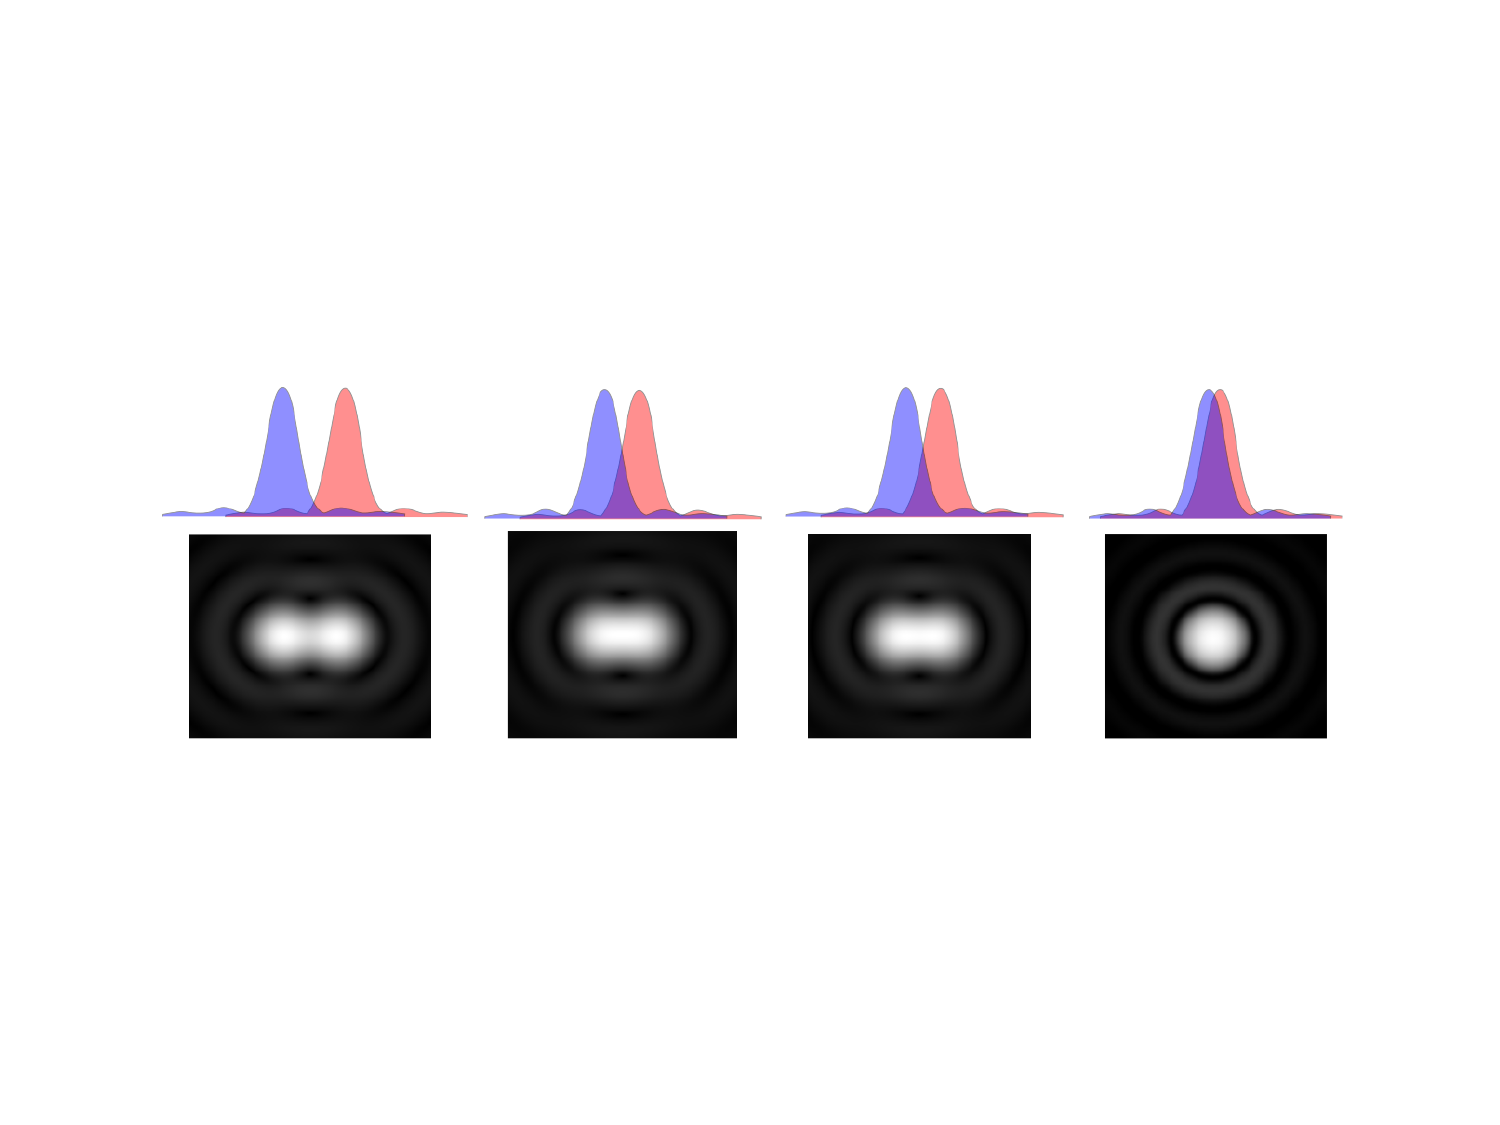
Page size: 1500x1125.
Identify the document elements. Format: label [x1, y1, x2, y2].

picture [162, 387, 1343, 739]
